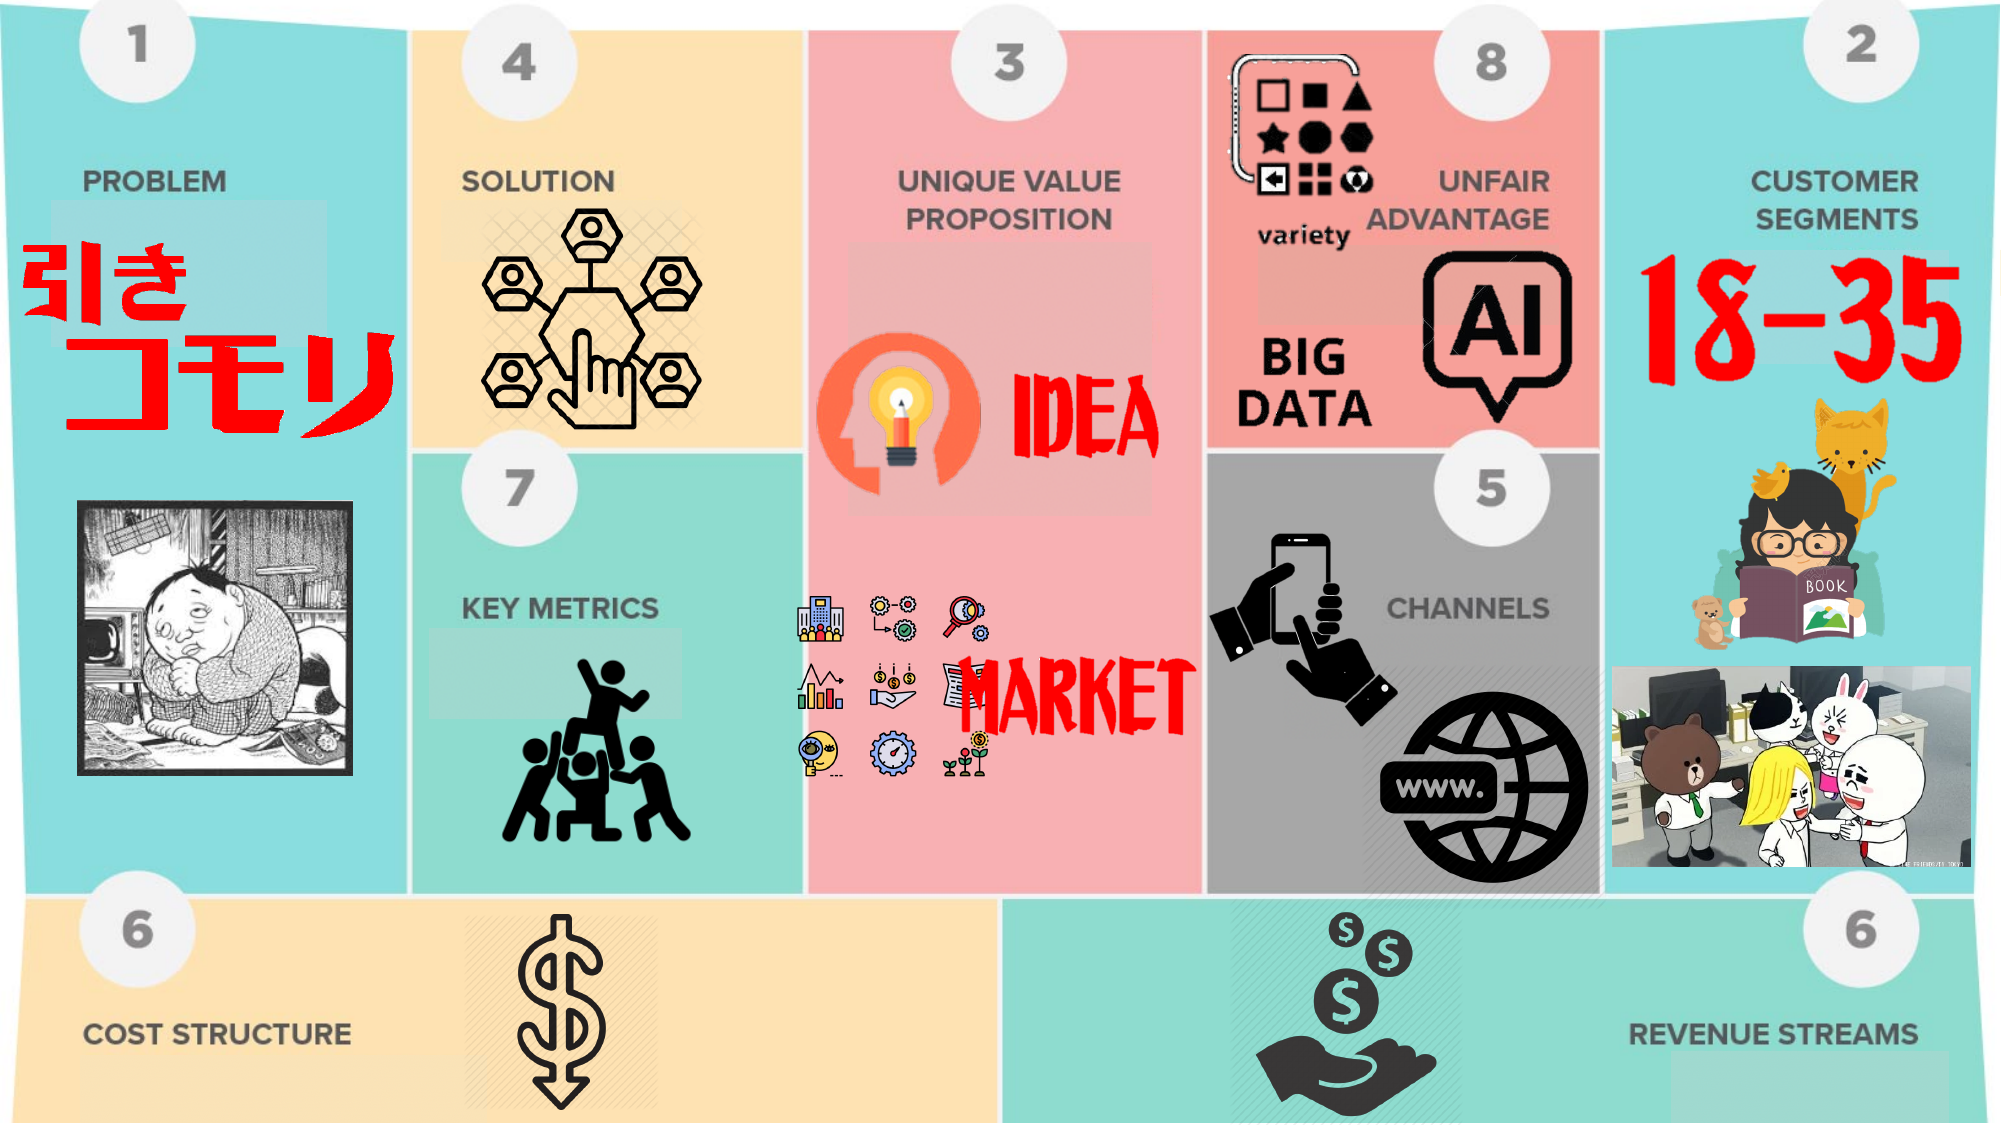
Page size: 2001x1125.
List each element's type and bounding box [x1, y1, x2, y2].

text_box [0, 0, 2000, 1123]
text_box [810, 327, 1189, 506]
text_box [784, 585, 1230, 787]
picture [76, 500, 353, 776]
picture [491, 646, 700, 855]
picture [477, 205, 705, 433]
picture [463, 914, 659, 1110]
picture [1208, 54, 2000, 1125]
text_box [0, 234, 444, 465]
